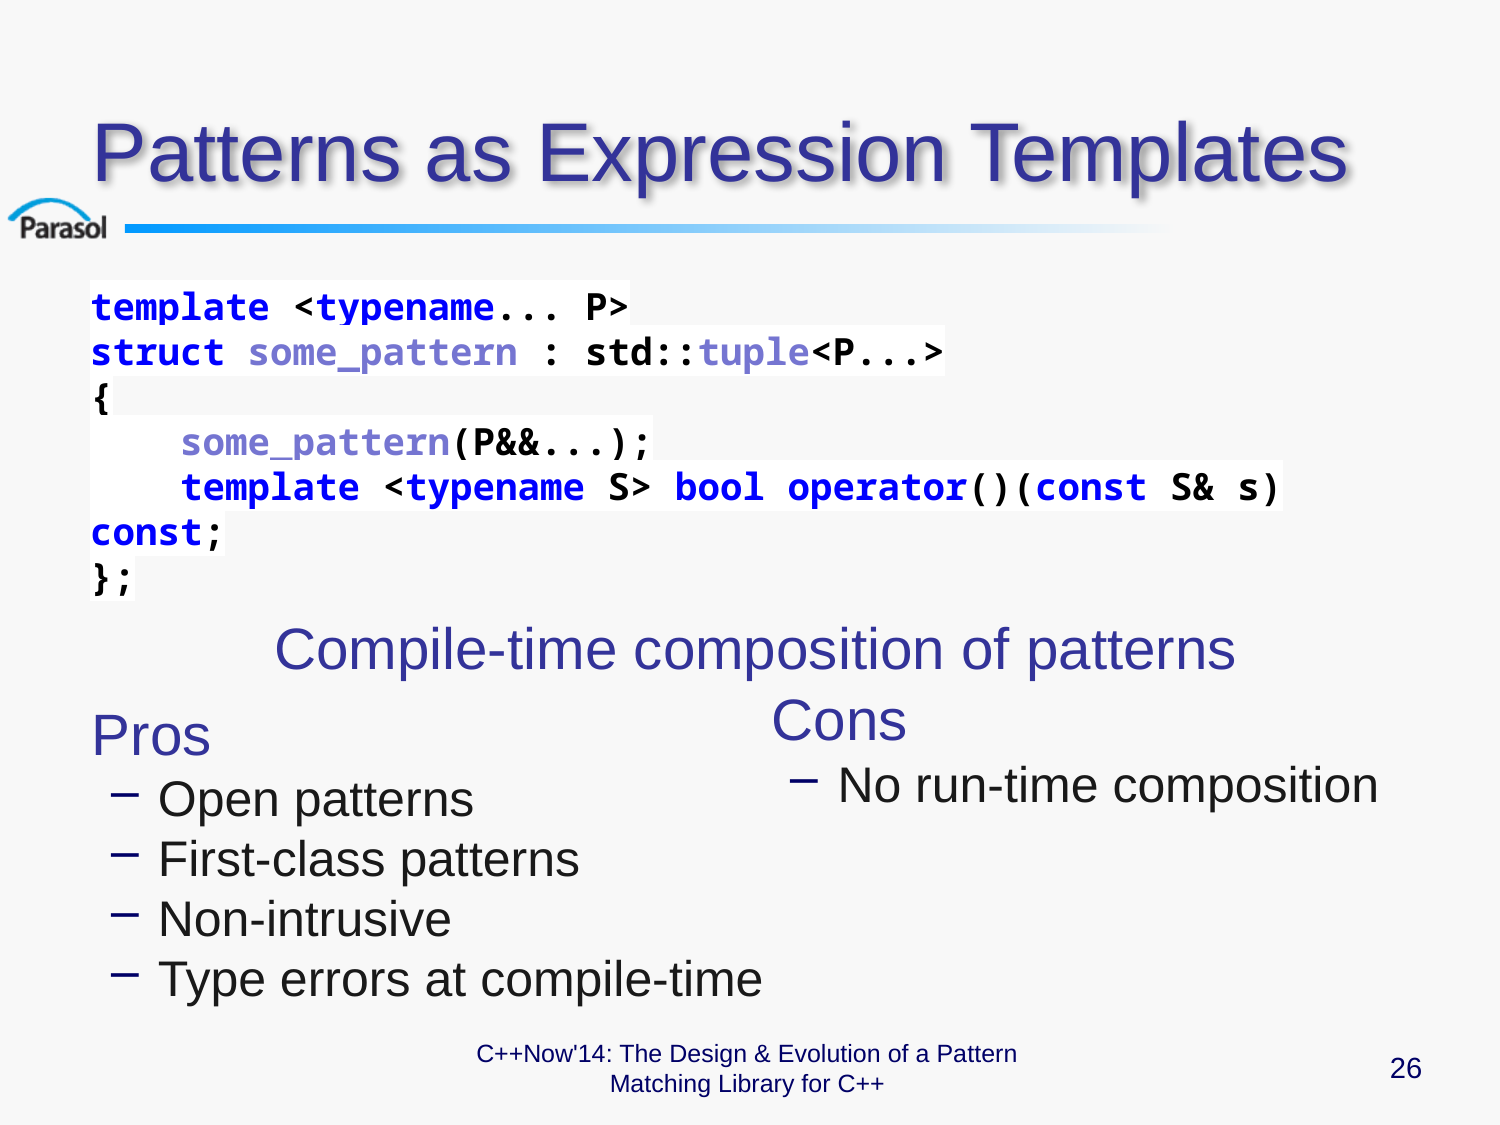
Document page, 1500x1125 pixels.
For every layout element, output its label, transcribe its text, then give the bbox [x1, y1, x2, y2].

slide_number 26 [1124, 1046, 1438, 1088]
picture [0, 187, 116, 277]
text_box template <typename... P> struct some_pattern : std::tuple<P...> { some_pattern(P&&...); template <typename S> bool operator()(const S& s) const; }; Compile-time composition of patterns [74, 275, 1438, 625]
list Pros Open patterns First-class patterns Non-intrusive Type errors at compile-time [76, 674, 756, 1001]
title Patterns as Expression Templates [76, 24, 1412, 207]
list Cons No run-time composition [756, 674, 1438, 1001]
footer C++Now'14: The Design & Evolution of a Pattern Matching Library for C++ [407, 1046, 1088, 1088]
